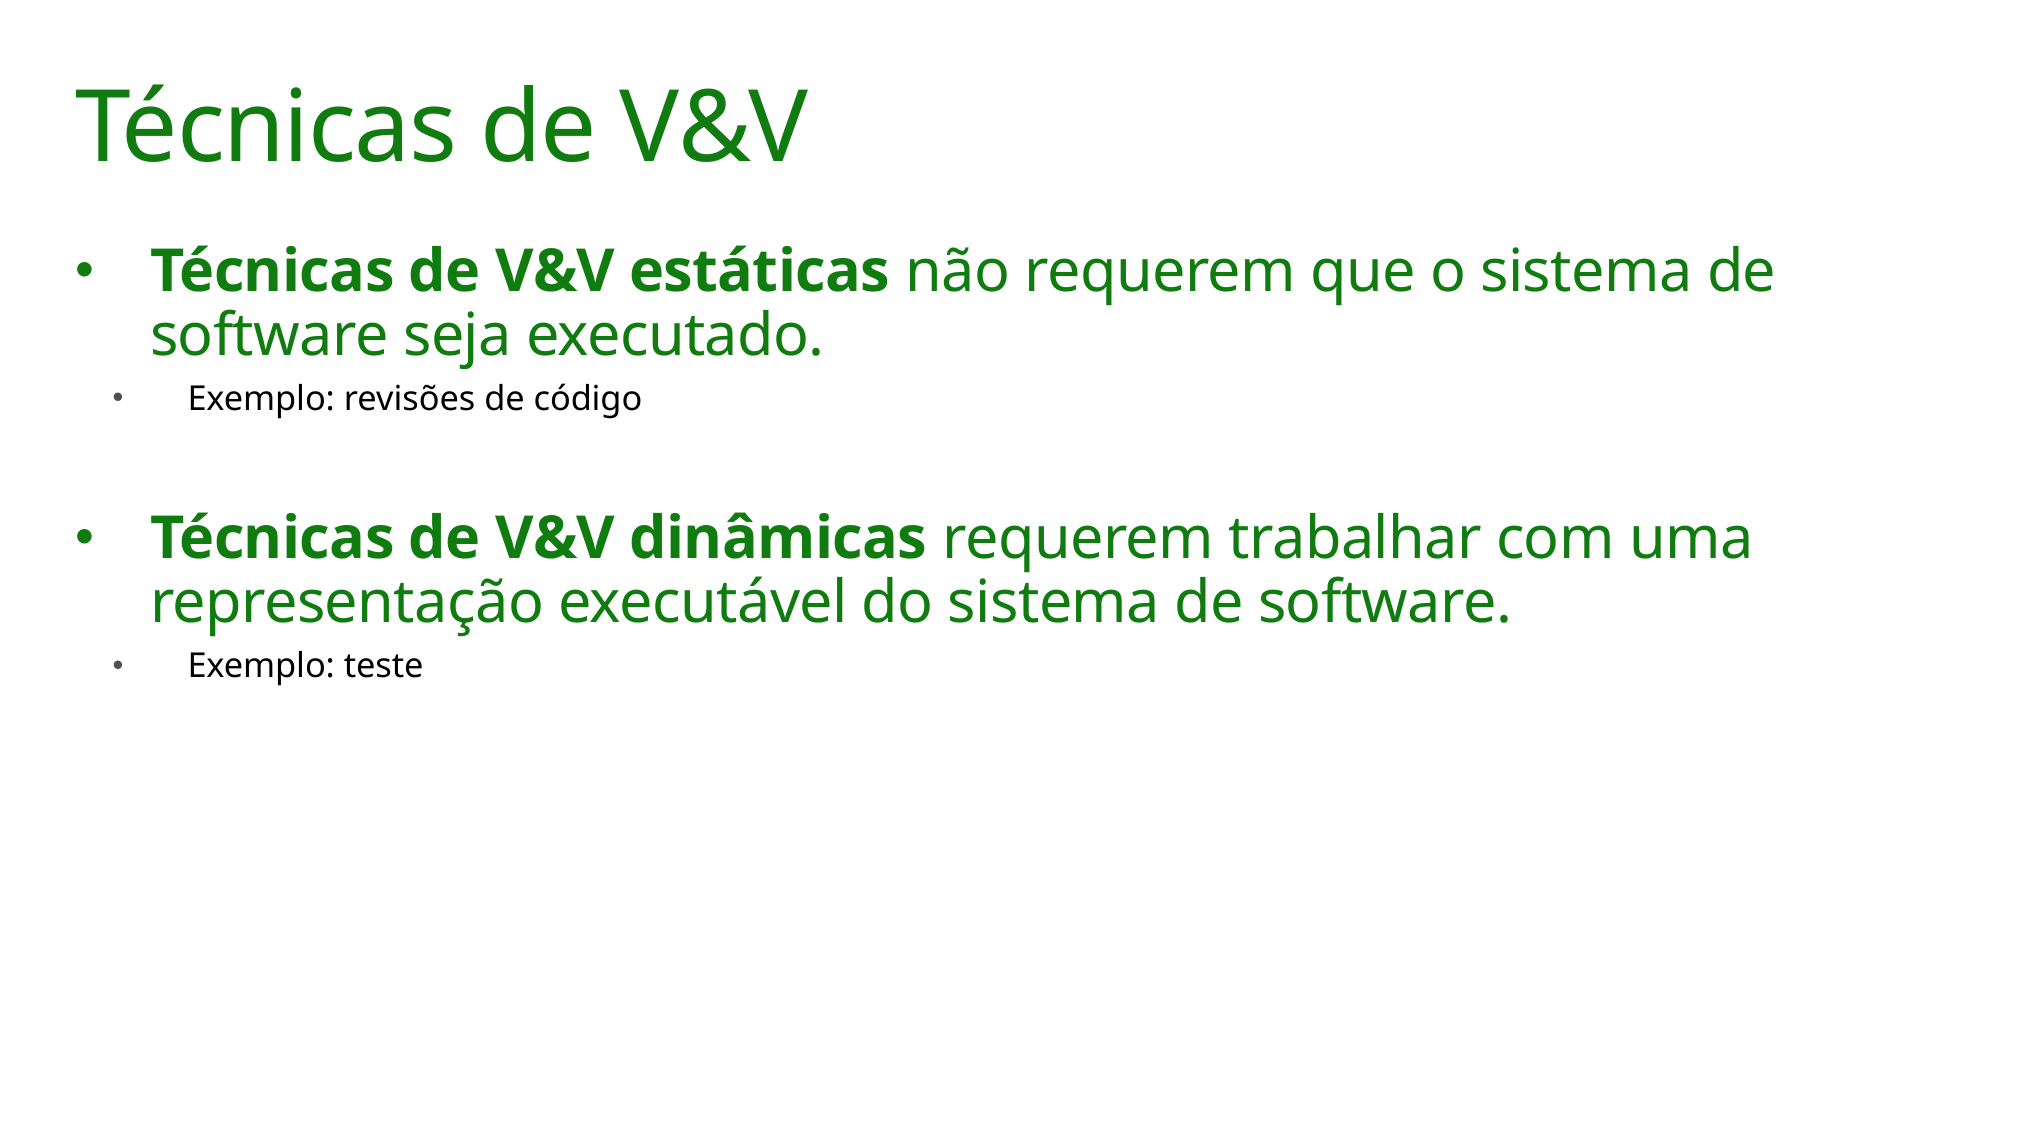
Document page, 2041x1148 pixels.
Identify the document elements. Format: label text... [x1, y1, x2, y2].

title Técnicas de V&V [60, 60, 1980, 210]
list Técnicas de V&V estáticas não requerem que o sistema de software seja executado. Exemplo: revisões de código Técnicas de V&V dinâmicas requerem trabalhar com uma representação executável do sistema de software. Exemplo: teste [60, 225, 1980, 724]
